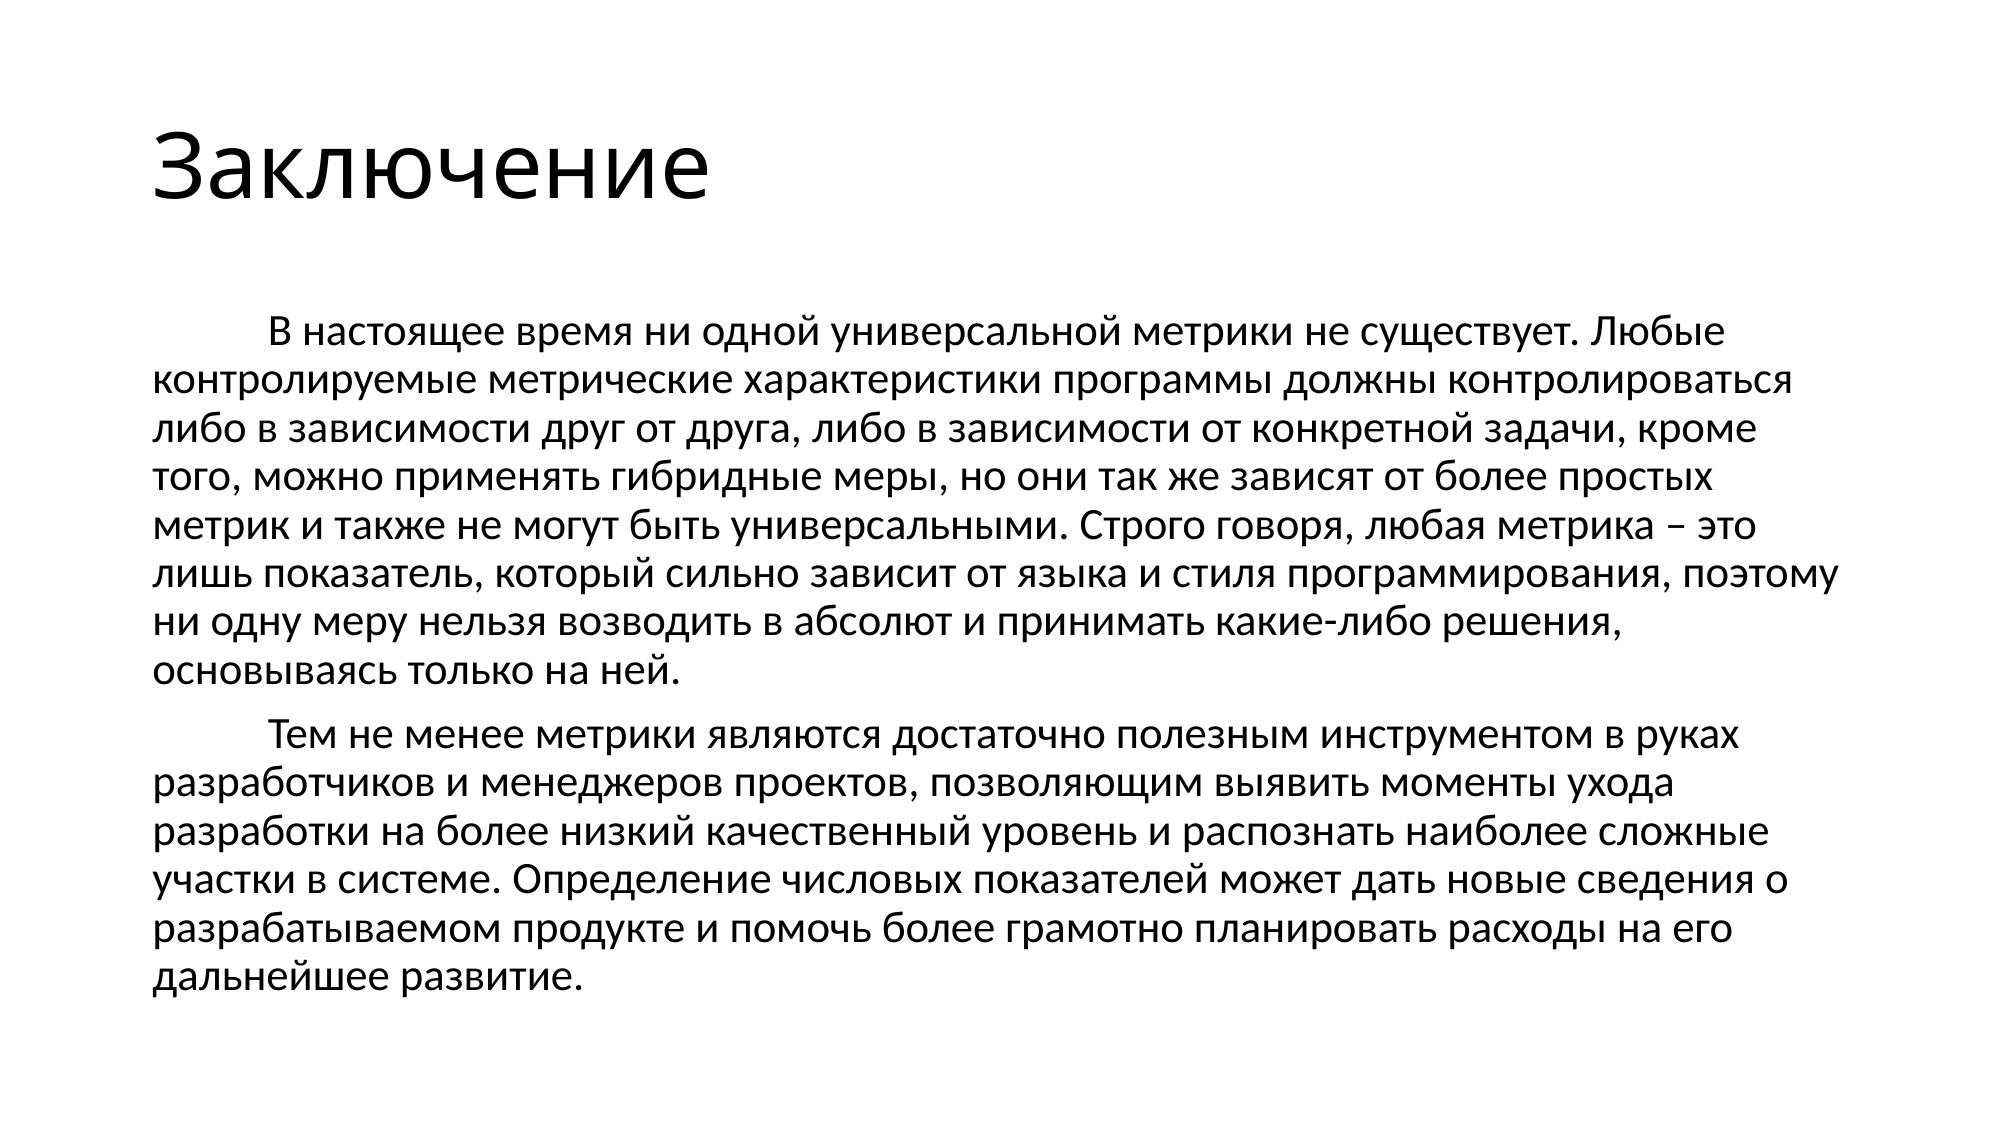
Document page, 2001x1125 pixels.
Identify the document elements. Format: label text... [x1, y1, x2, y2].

list В настоящее время ни одной универсальной метрики не существует. Любые контролируемые метрические характеристики программы должны контролироваться либо в зависимости друг от друга, либо в зависимости от конкретной задачи, кроме того, можно применять гибридные меры, но они так же зависят от более простых метрик и также не могут быть универсальными. Строго говоря, любая метрика – это лишь показатель, который сильно зависит от языка и стиля программирования, поэтому ни одну меру нельзя возводить в абсолют и принимать какие-либо решения, основываясь только на ней. Тем не менее метрики являются достаточно полезным инструментом в руках разработчиков и менеджеров проектов, позволяющим выявить моменты ухода разработки на более низкий качественный уровень и распознать наиболее сложные участки в системе. Определение числовых показателей может дать новые сведения о разрабатываемом продукте и помочь более грамотно планировать расходы на его дальнейшее развитие. [137, 299, 1863, 1014]
title Заключение [137, 59, 1863, 278]
